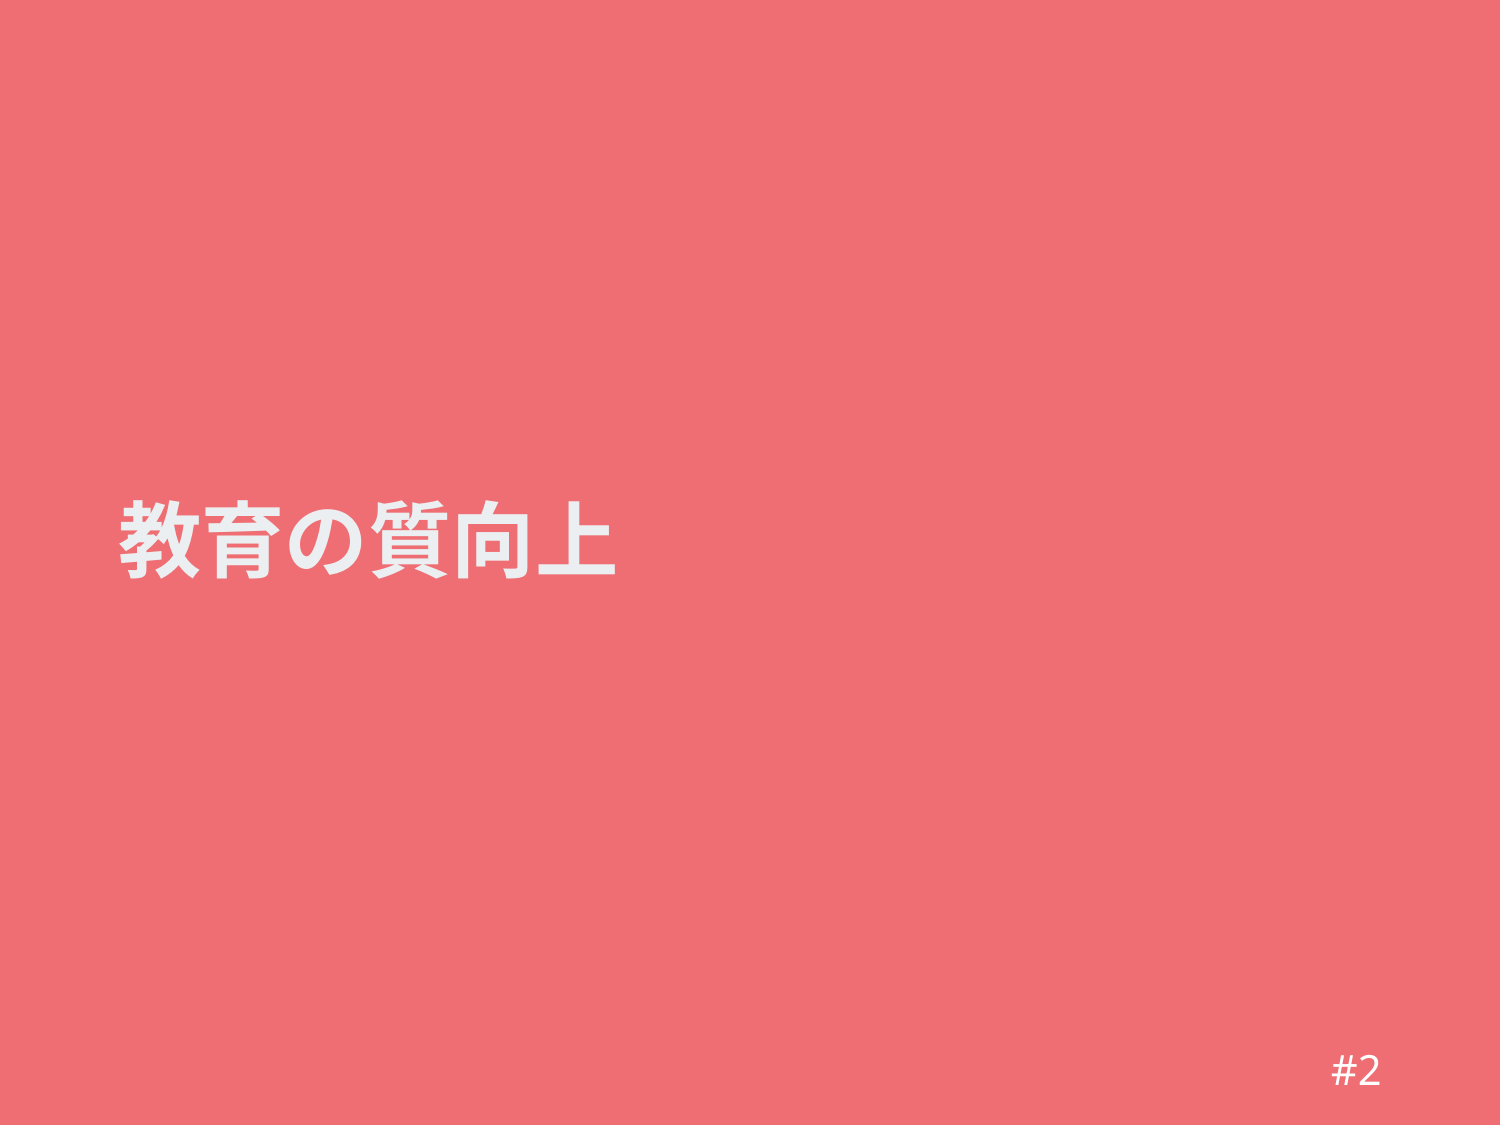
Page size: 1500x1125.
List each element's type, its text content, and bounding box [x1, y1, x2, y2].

title 教育の質向上 [103, 491, 1397, 597]
slide_number #2 [1059, 1042, 1397, 1103]
